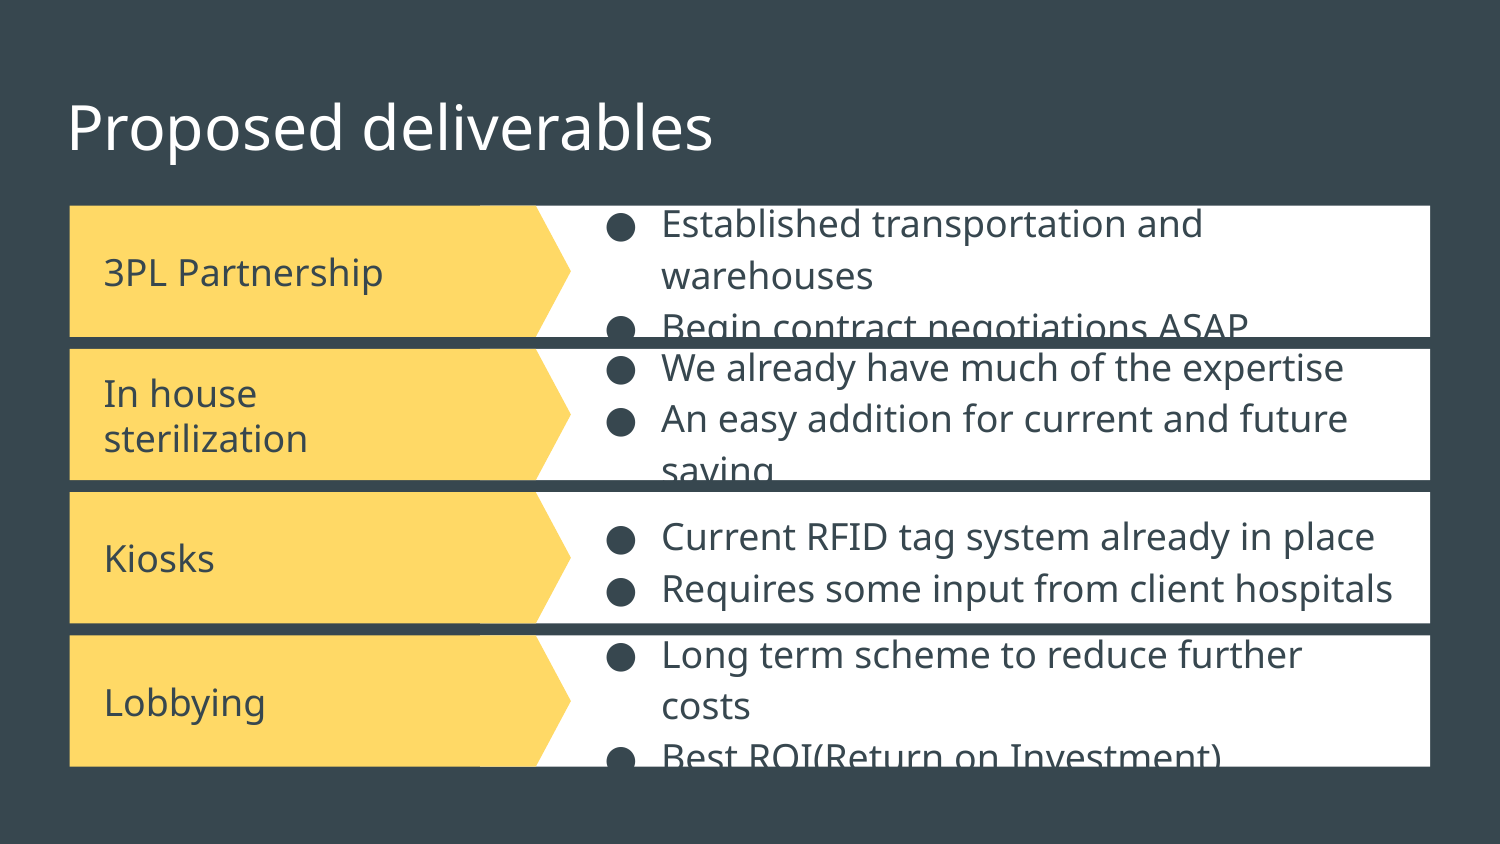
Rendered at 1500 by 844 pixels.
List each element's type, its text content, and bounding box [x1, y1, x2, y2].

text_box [69, 205, 1431, 338]
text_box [69, 348, 1431, 481]
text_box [69, 491, 1431, 624]
title Proposed deliverables [51, 72, 1449, 167]
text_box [69, 635, 1431, 767]
